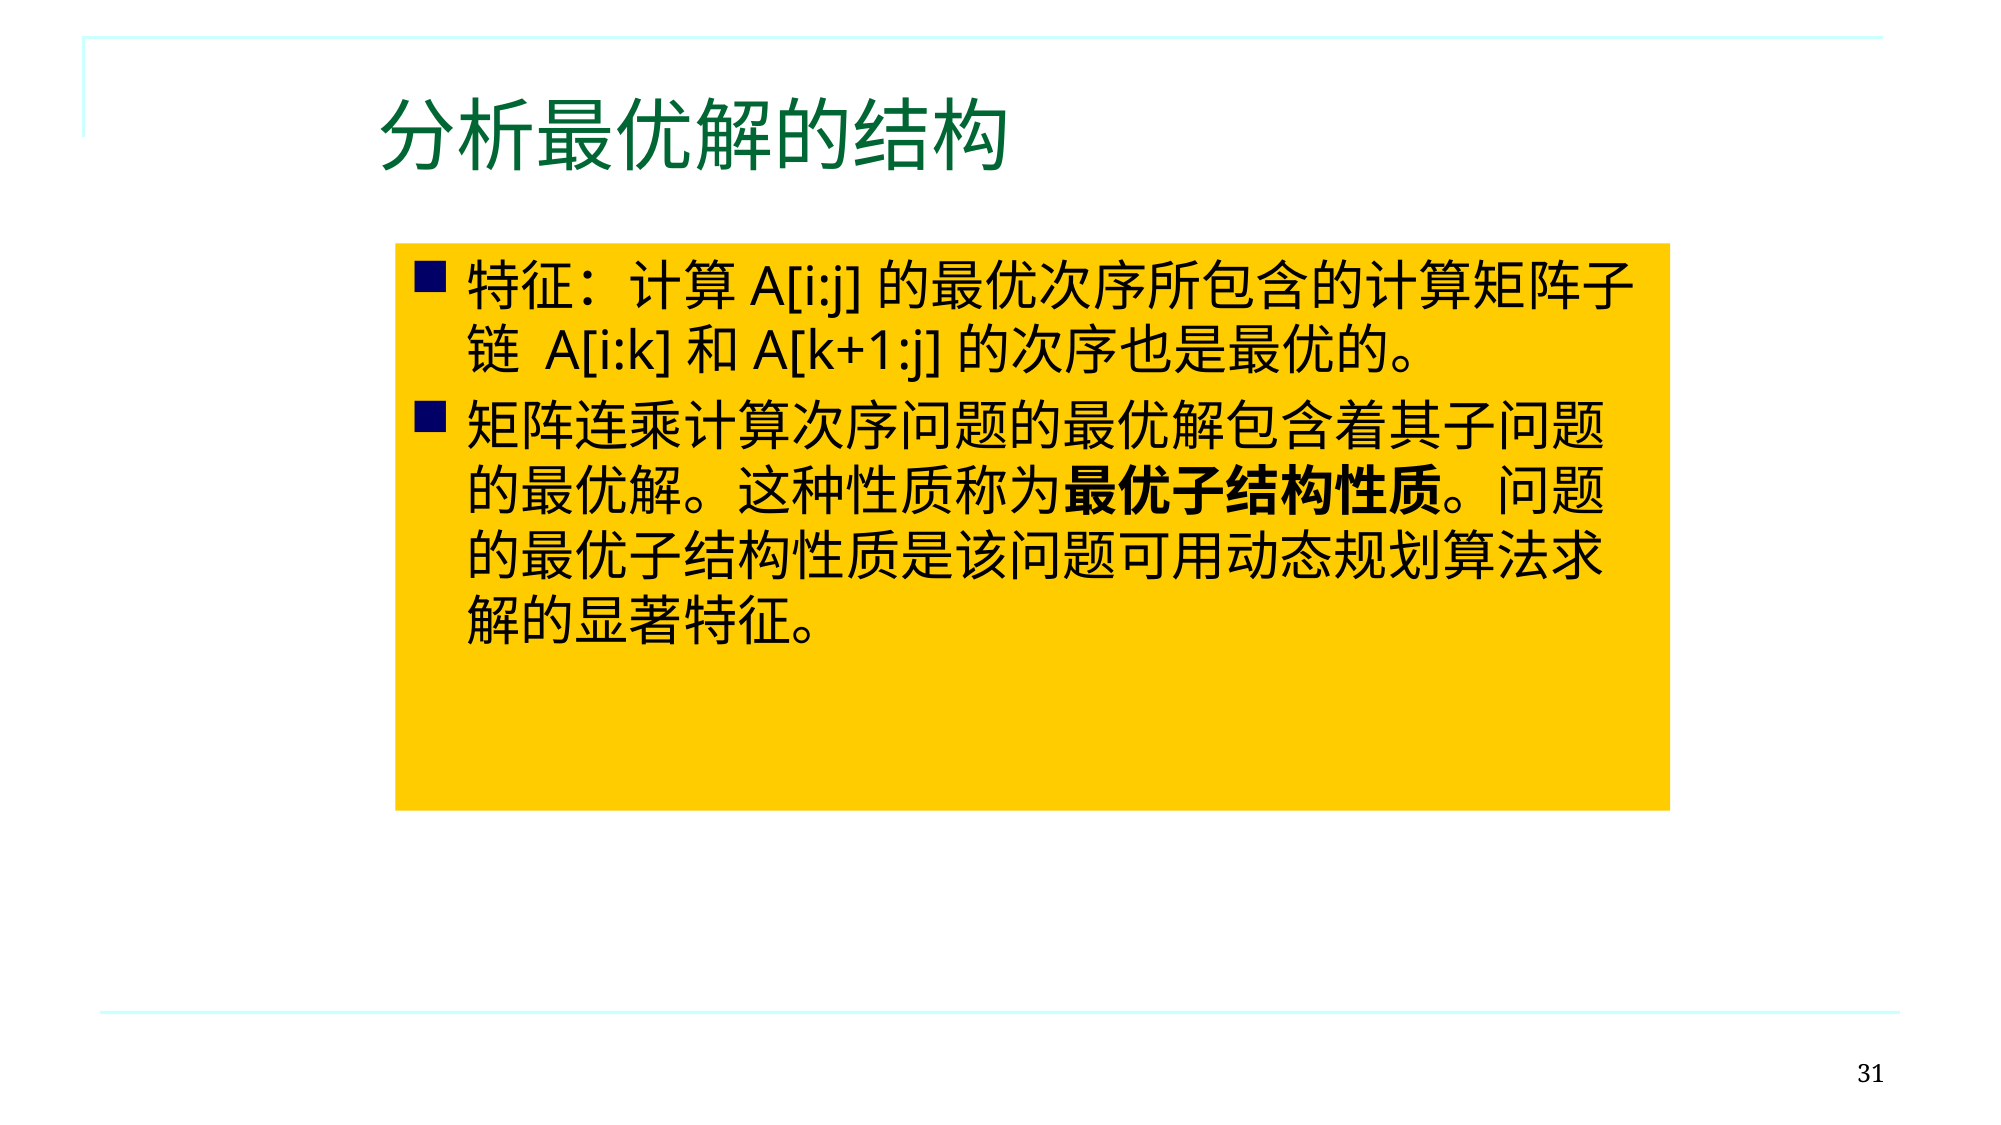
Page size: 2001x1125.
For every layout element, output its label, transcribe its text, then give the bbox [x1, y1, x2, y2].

slide_number 31 [1433, 1024, 1900, 1100]
text_box 分析最优解的结构 [362, 0, 1641, 188]
text_box 特征：计算A[i:j]的最优次序所包含的计算矩阵子链 A[i:k]和A[k+1:j]的次序也是最优的。 矩阵连乘计算次序问题的最优解包含着其子问题的最优解。这种性质称为最优子结构性质。问题的最优子结构性质是该问题可用动态规划算法求解的显著特征。 [395, 243, 1671, 811]
